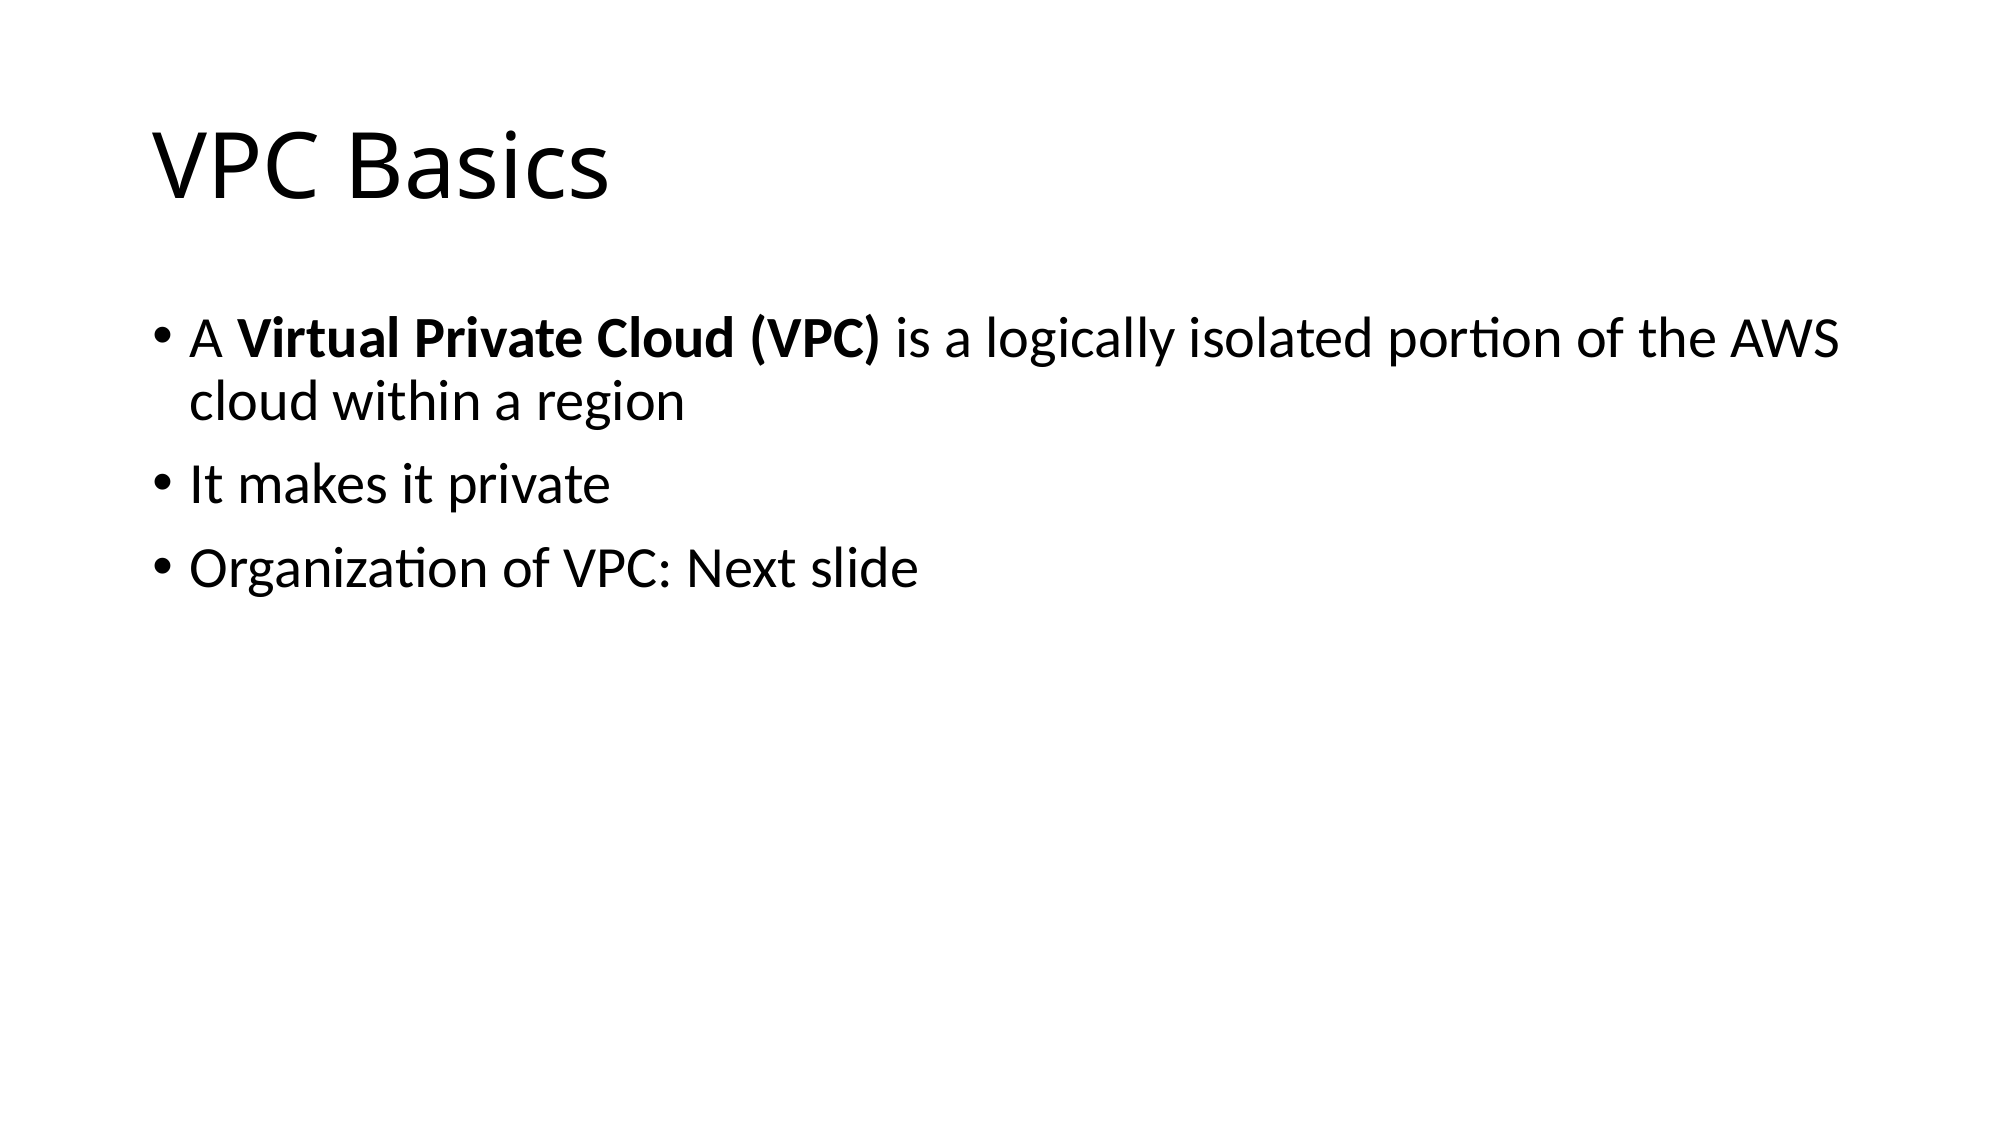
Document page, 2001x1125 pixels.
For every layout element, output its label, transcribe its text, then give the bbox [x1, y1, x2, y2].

list A Virtual Private Cloud (VPC) is a logically isolated portion of the AWS cloud within a region It makes it private Organization of VPC: Next slide [137, 299, 1863, 1014]
title VPC Basics [137, 59, 1863, 278]
